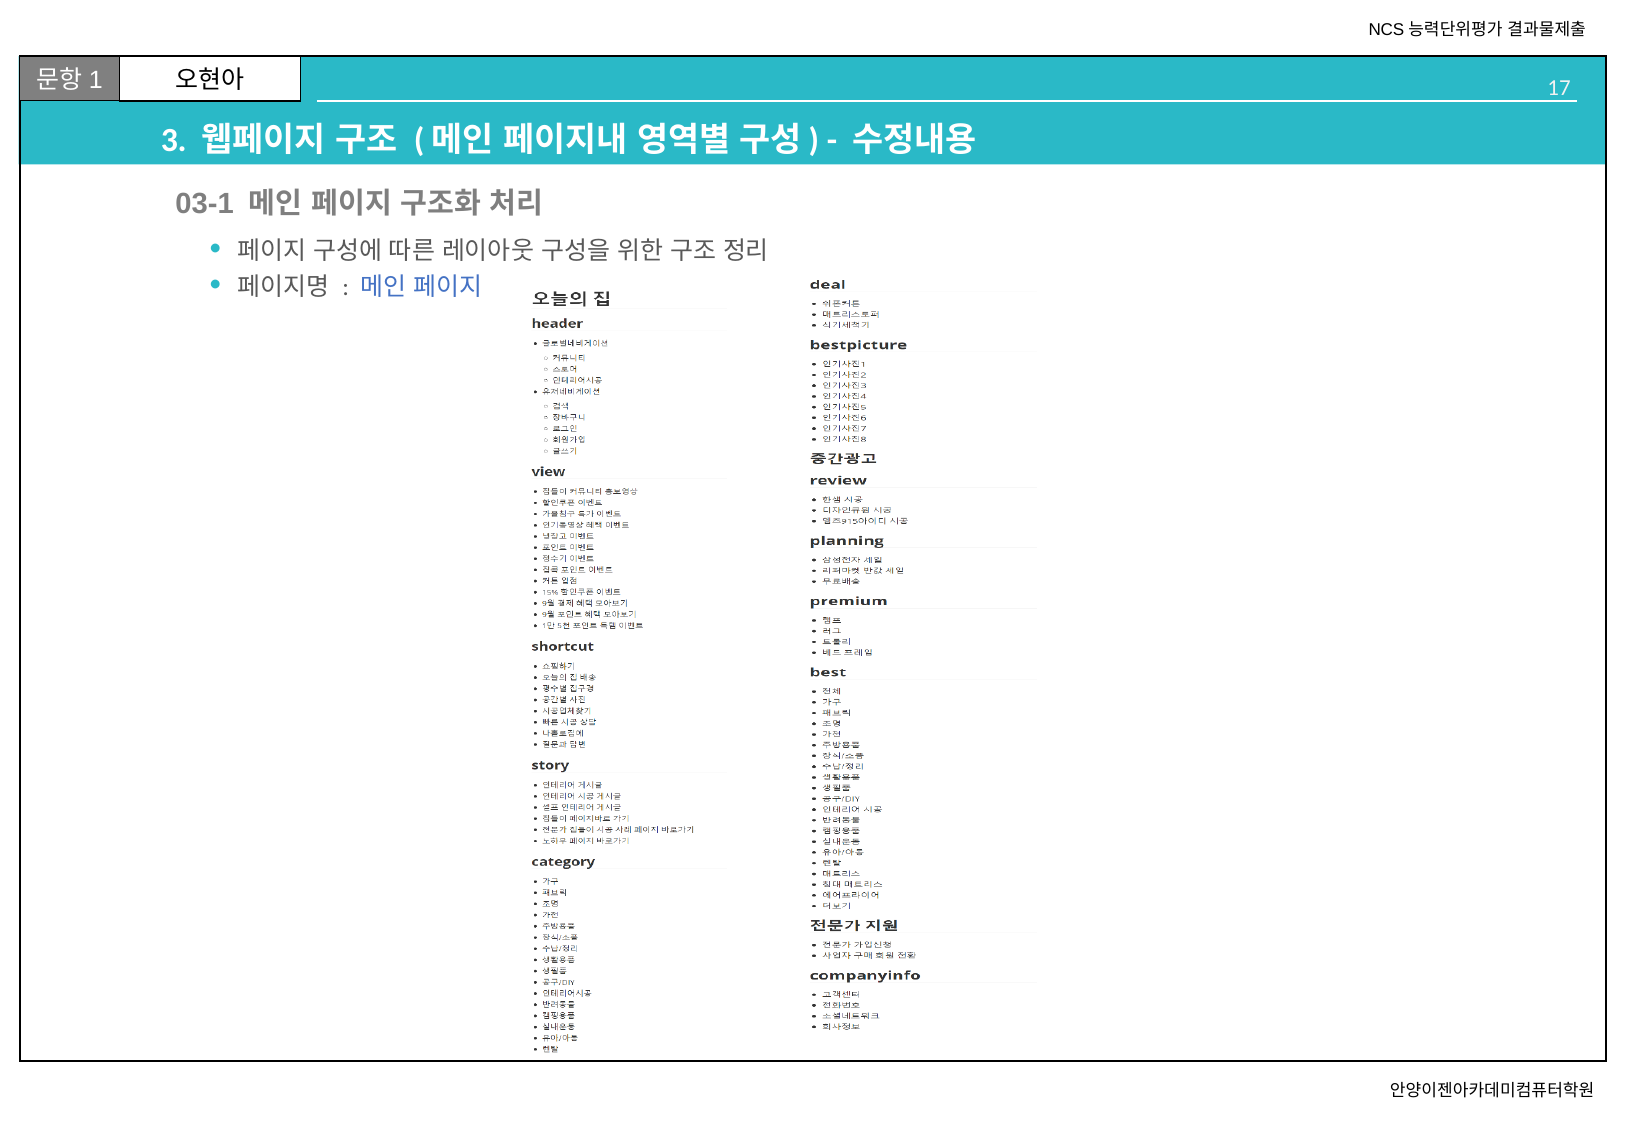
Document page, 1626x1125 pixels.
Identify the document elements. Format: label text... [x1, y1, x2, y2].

subtitle 03-1 메인 페이지 구조화 처리 [160, 176, 1460, 228]
list 페이지 구성에 따른 레이아웃 구성을 위한 구조 정리 페이지명 : 메인 페이지 [194, 227, 1460, 311]
picture [794, 278, 1052, 1060]
picture [518, 273, 740, 1060]
title 3. 웹페이지 구조 (메인 페이지내 영역별 구성) - 수정내용 [146, 114, 1460, 166]
